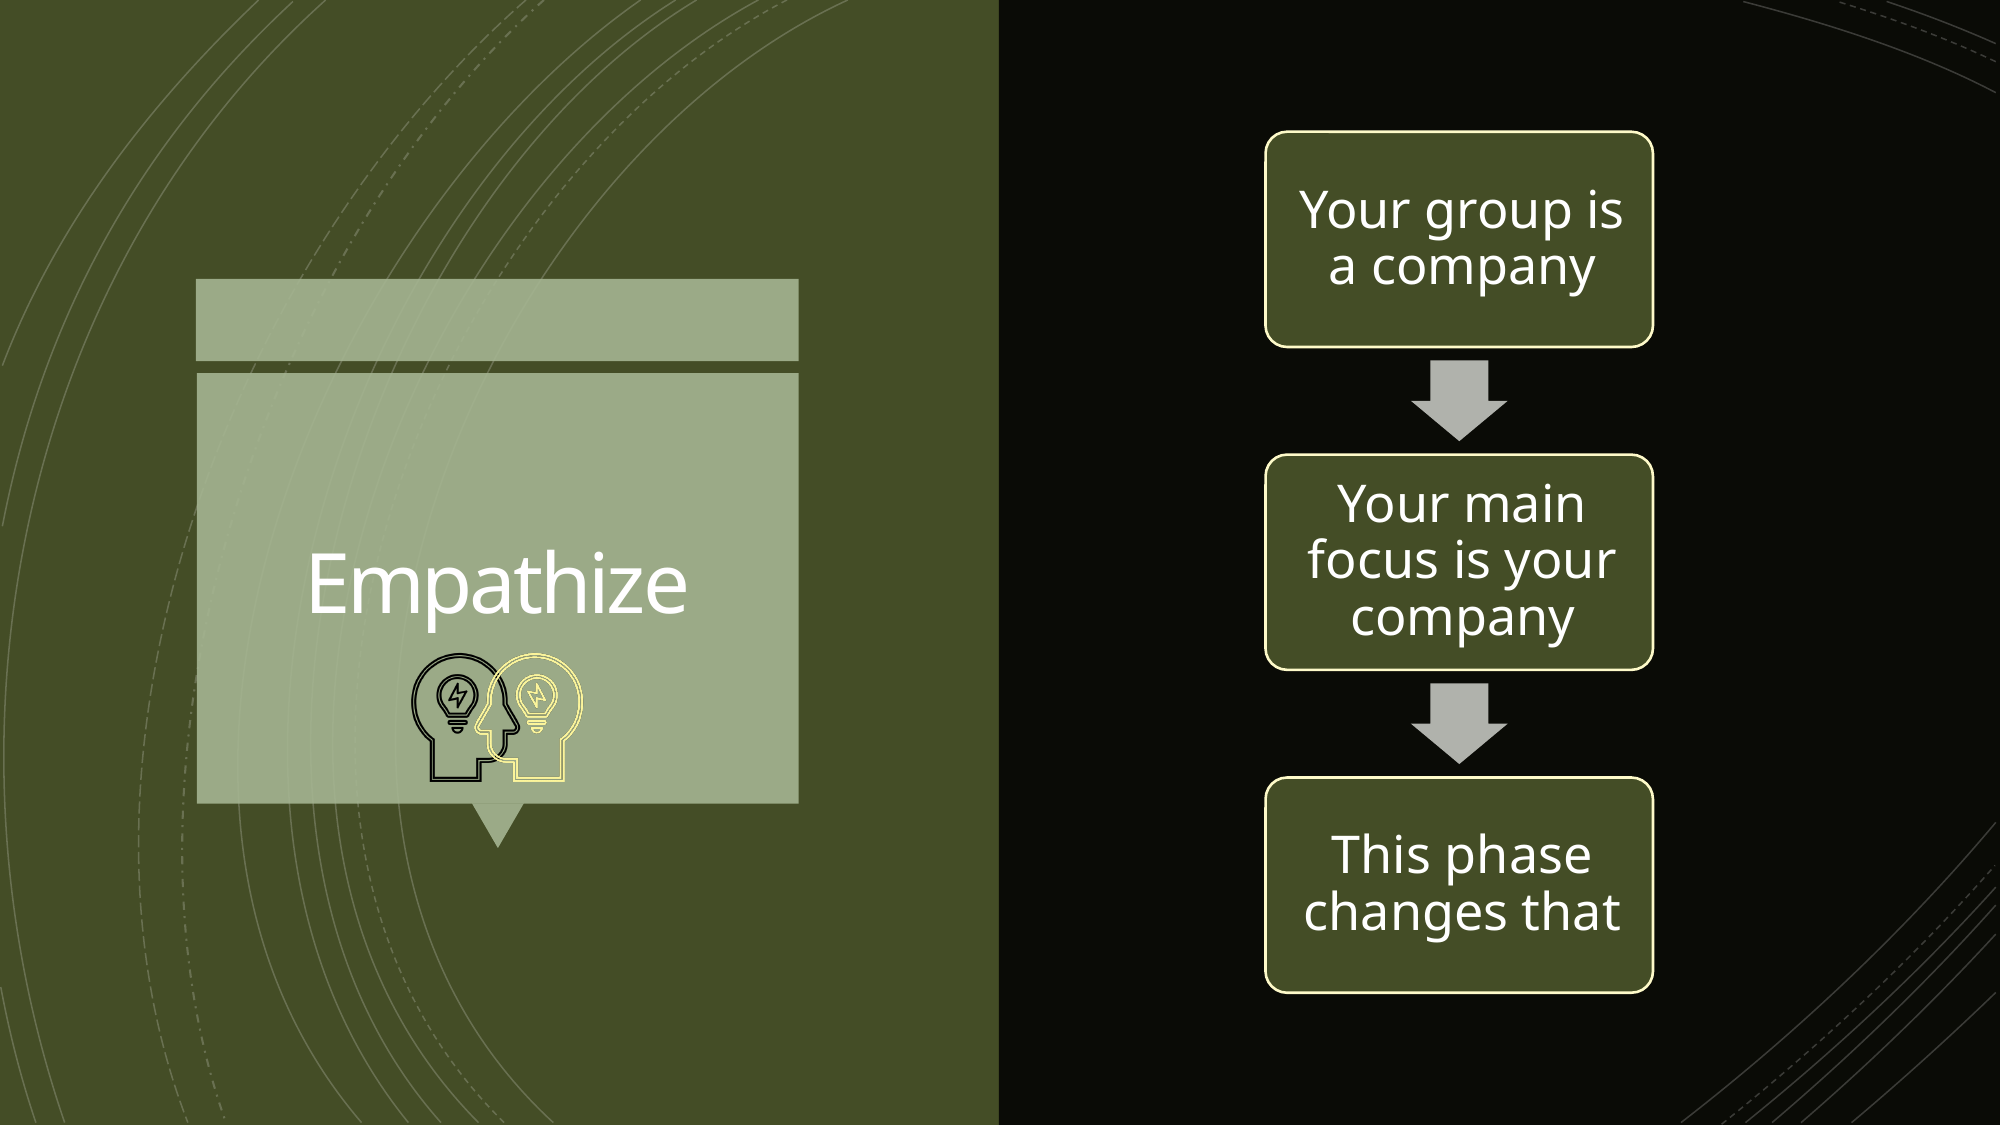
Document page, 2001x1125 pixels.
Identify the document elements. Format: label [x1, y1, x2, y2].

list [1048, 131, 1871, 993]
text_box [195, 278, 799, 849]
picture [389, 644, 604, 796]
text_box [0, 0, 1996, 1125]
text_box [1996, 0, 2000, 1125]
